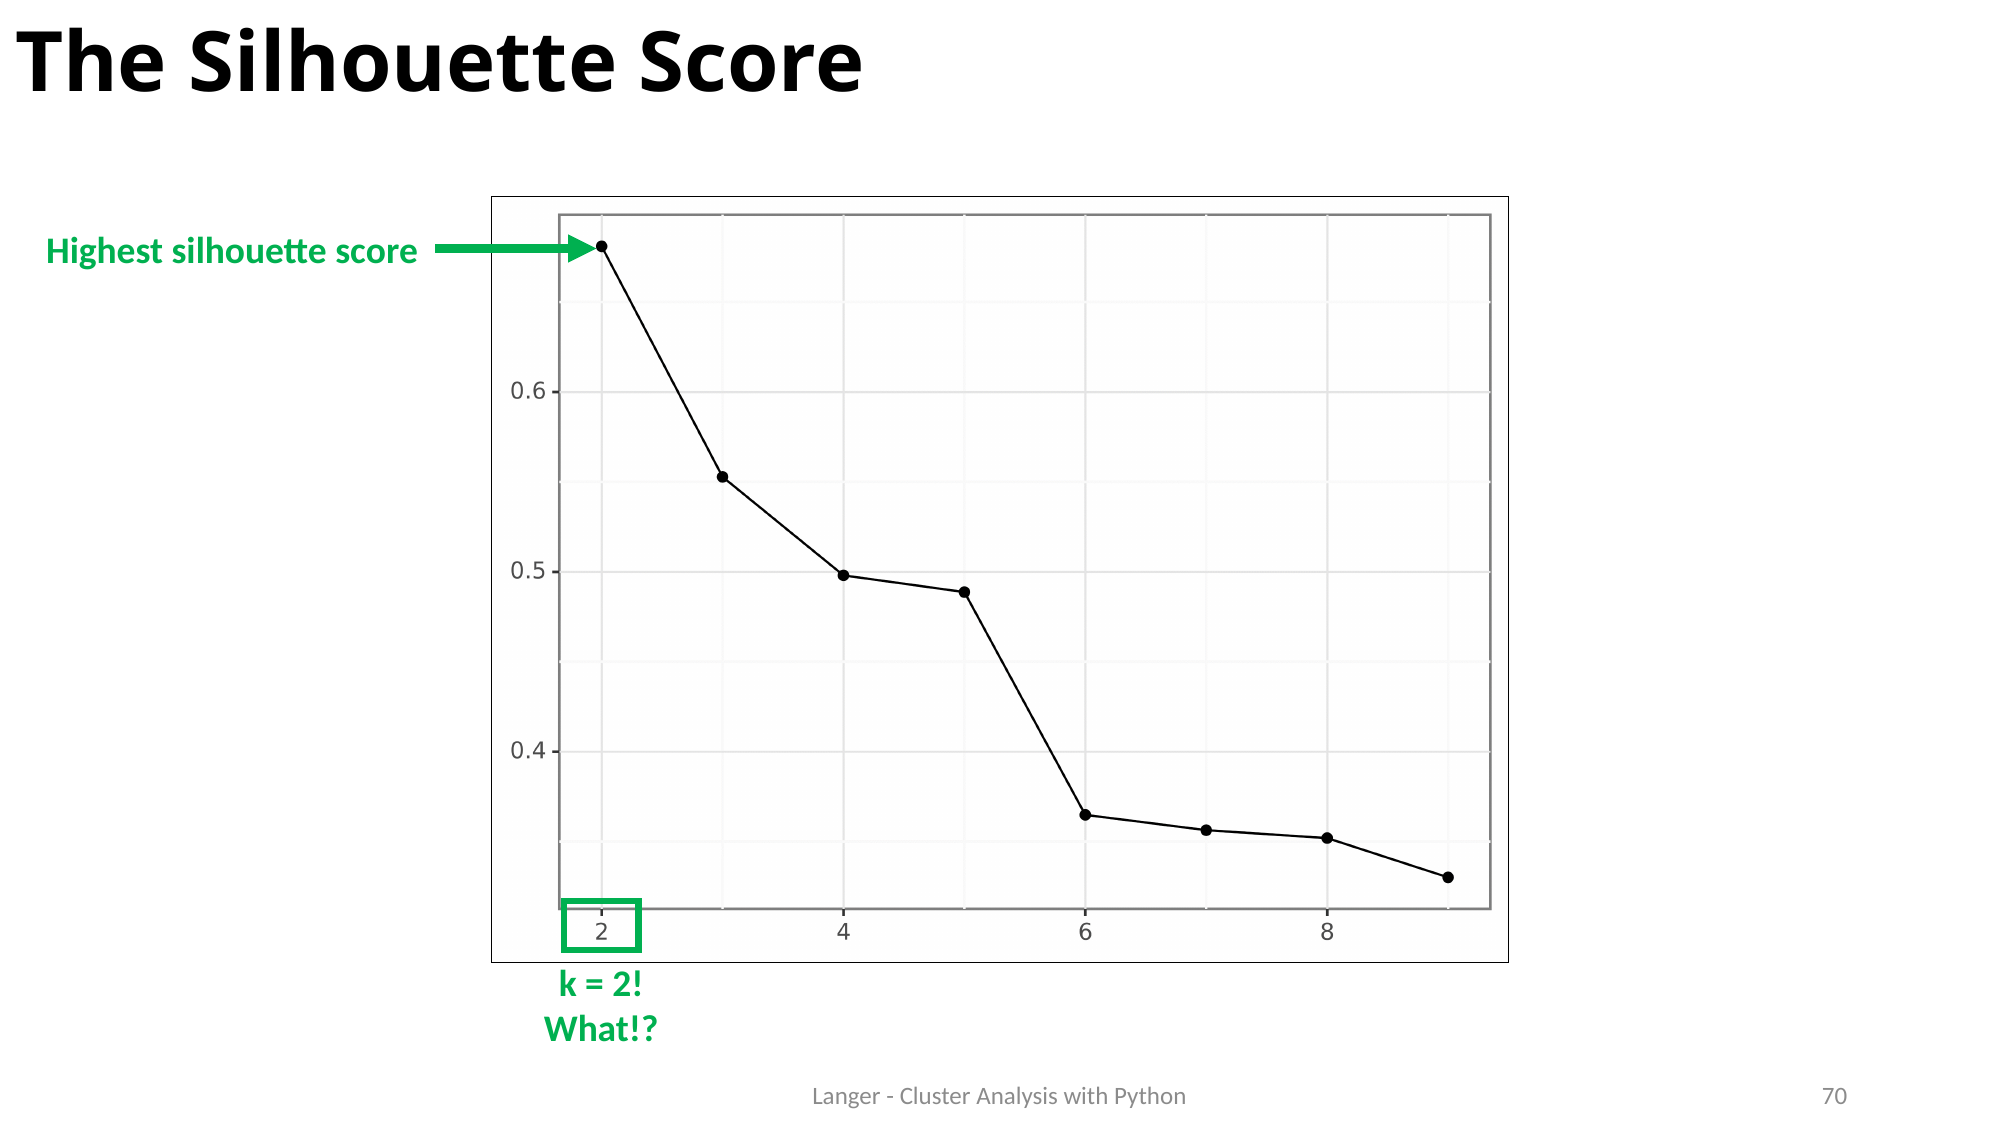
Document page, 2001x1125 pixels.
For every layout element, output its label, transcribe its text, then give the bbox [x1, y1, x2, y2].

title The Silhouette Score [0, 3, 1597, 128]
footer Langer - Cluster Analysis with Python [662, 1064, 1338, 1125]
text_box k = 2! What!? [477, 951, 725, 1057]
slide_number 70 [1412, 1064, 1863, 1125]
picture [491, 196, 1509, 963]
text_box Highest silhouette score [0, 218, 465, 278]
